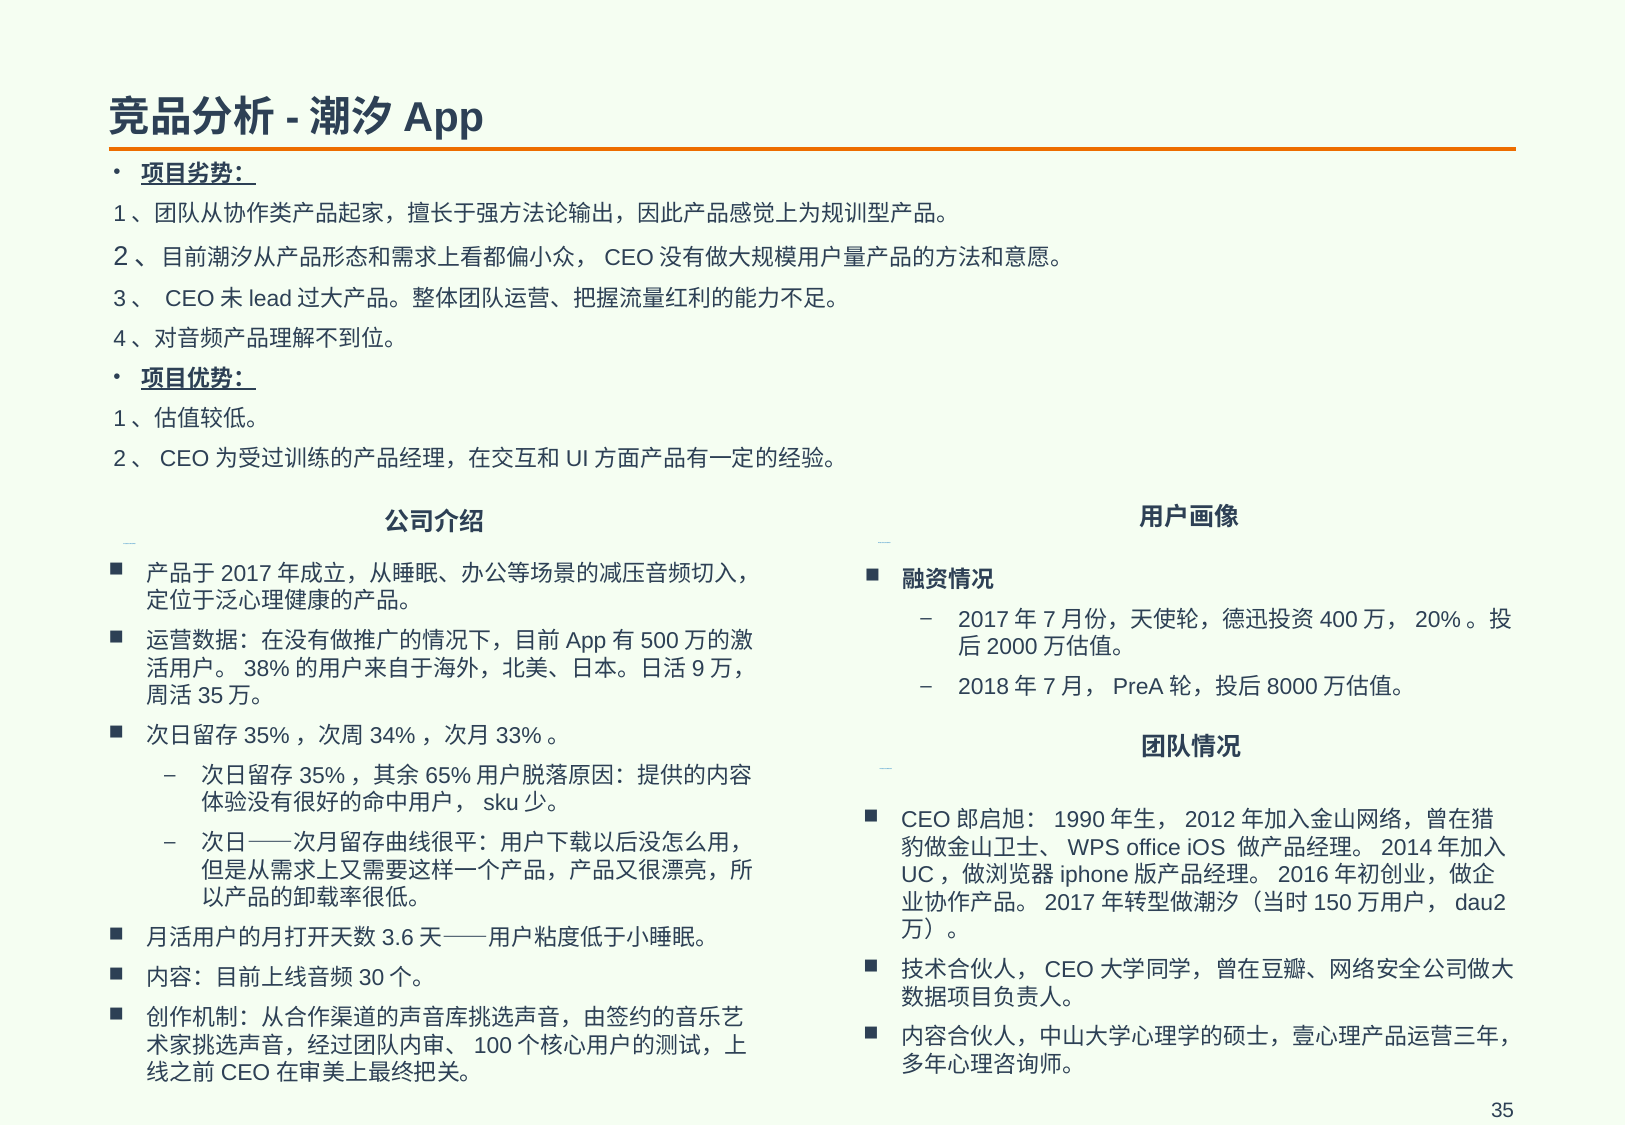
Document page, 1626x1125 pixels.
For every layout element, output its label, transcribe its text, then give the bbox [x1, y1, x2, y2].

list 产品于2017年成立，从睡眠、办公等场景的减压音频切入，定位于泛心理健康的产品。 运营数据：在没有做推广的情况下，目前App有500万的激活用户。38%的用户来自于海外，北美、日本。日活9万，周活35万。 次日留存35%，次周34%，次月33%。 次日留存35%，其余65%用户脱落原因：提供的内容体验没有很好的命中用户，sku少。 次日——次月留存曲线很平：用户下载以后没怎么用，但是从需求上又需要这样一个产品，产品又很漂亮，所以产品的卸载率很低。 月活用户的月打开天数3.6天——用户粘度低于小睡眠。 内容：目前上线音频30个。 创作机制：从合作渠道的声音库挑选声音，由签约的音乐艺术家挑选声音，经过团队内审、100个核心用户的测试，上线之前CEO在审美上最终把关。 [108, 550, 762, 1125]
list 融资情况 2017年7月份，天使轮，德迅投资400万，20%。投后2000万估值。 2018年7月，PreA轮，投后8000万估值。 [864, 556, 1518, 865]
list 公司介绍 [108, 497, 762, 550]
list 项目劣势： 1、团队从协作类产品起家，擅长于强方法论输出，因此产品感觉上为规训型产品。 2、目前潮汐从产品形态和需求上看都偏小众，CEO没有做大规模用户量产品的方法和意愿。 3、 CEO未lead过大产品。整体团队运营、把握流量红利的能力不足。 4、对音频产品理解不到位。 项目优势： 1、估值较低。 2、CEO为受过训练的产品经理，在交互和UI方面产品有一定的经验。 [113, 190, 1514, 439]
list 用户画像 [863, 492, 1516, 546]
title 竞品分析-潮汐App [108, 45, 1517, 147]
list CEO郎启旭：1990年生，2012年加入金山网络，曾在猎豹做金山卫士、WPS office iOS 做产品经理。2014年加入UC，做浏览器iphone版产品经理。2016年初创业，做企业协作产品。2017年转型做潮汐（当时150万用户，dau2万）。 技术合伙人，CEO大学同学，曾在豆瓣、网络安全公司做大数据项目负责人。 内容合伙人，中山大学心理学的硕士，壹心理产品运营三年，多年心理咨询师。 [863, 797, 1517, 1105]
